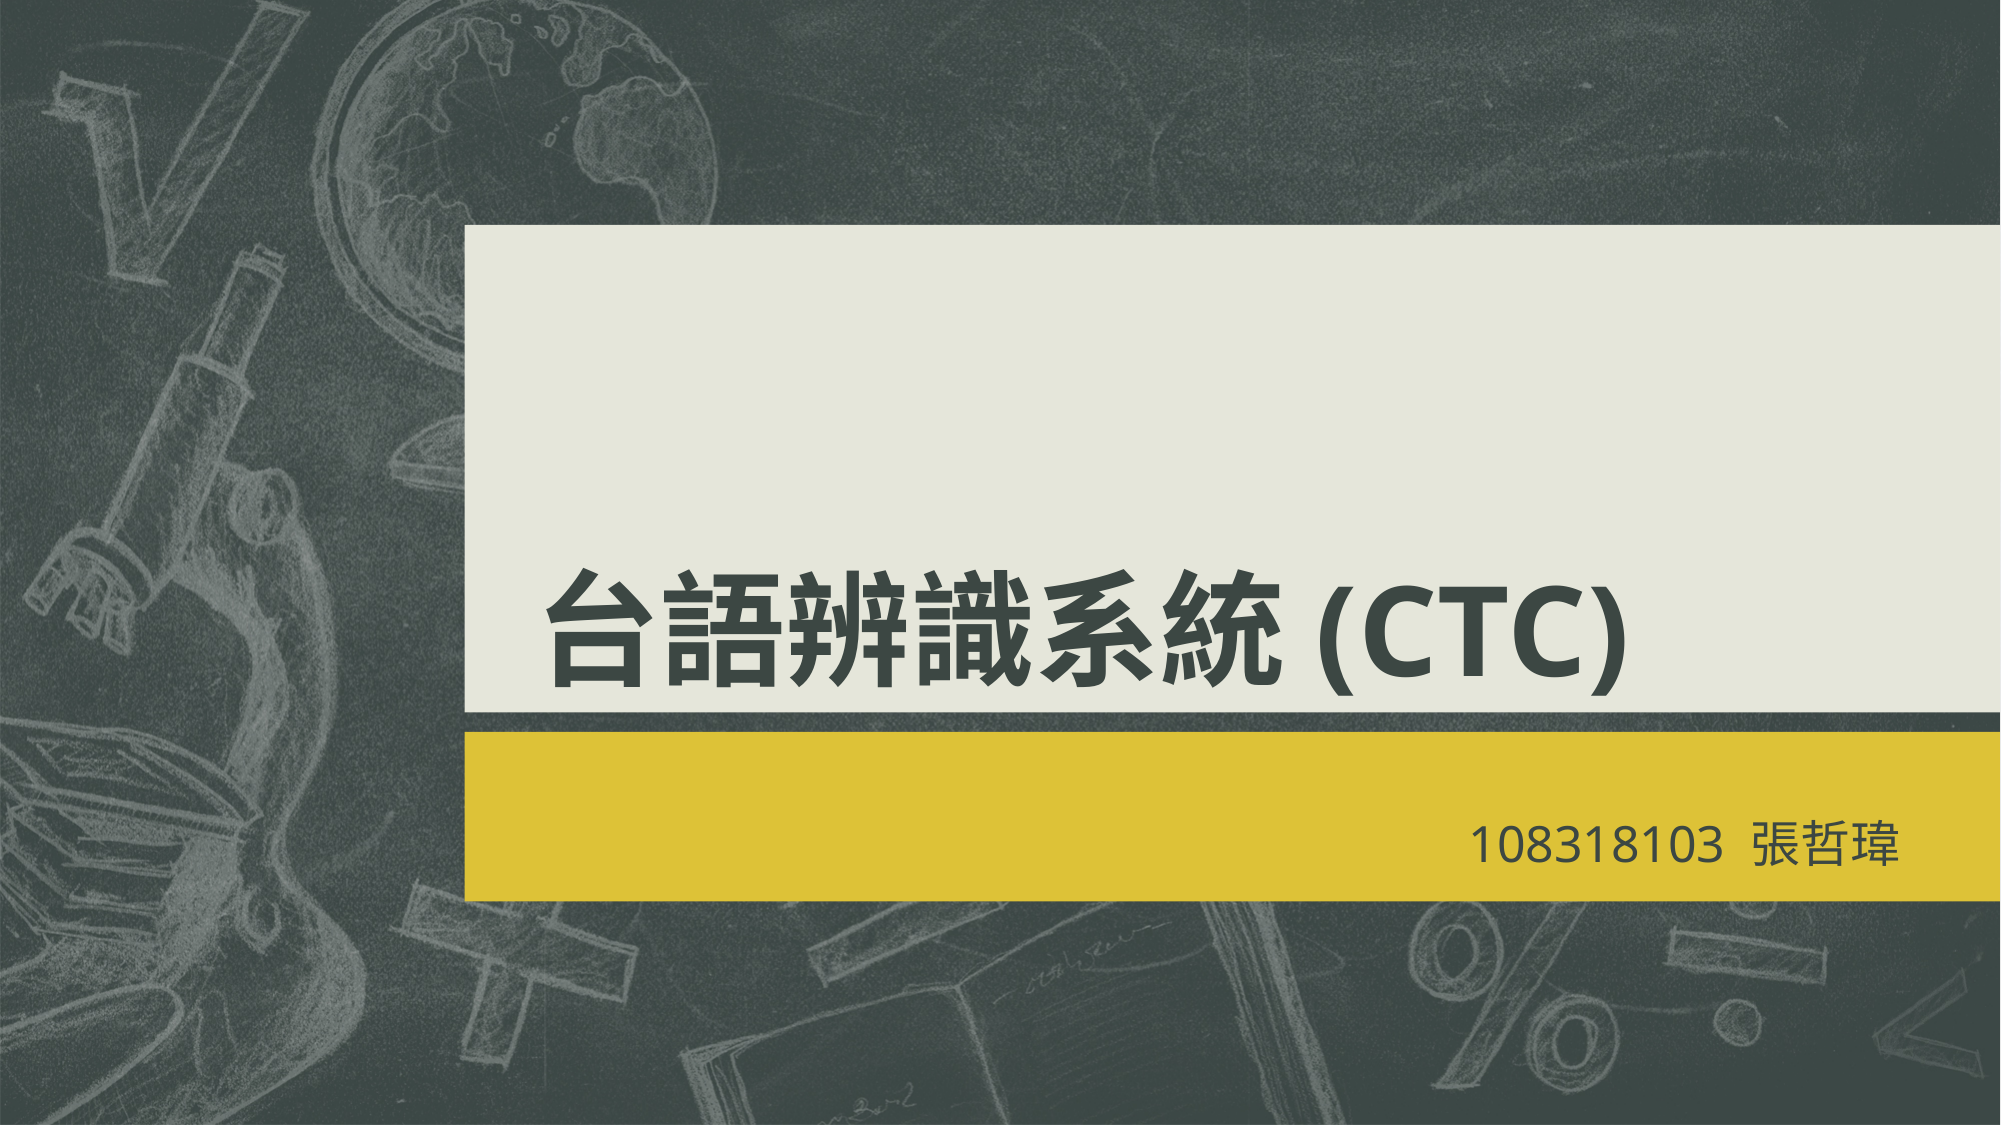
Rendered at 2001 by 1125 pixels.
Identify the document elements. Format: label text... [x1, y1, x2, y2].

title 台語辨識系統(CTC) [520, 318, 1916, 711]
picture [0, 0, 2001, 1125]
subtitle 108318103 張哲瑋 [520, 744, 1916, 887]
